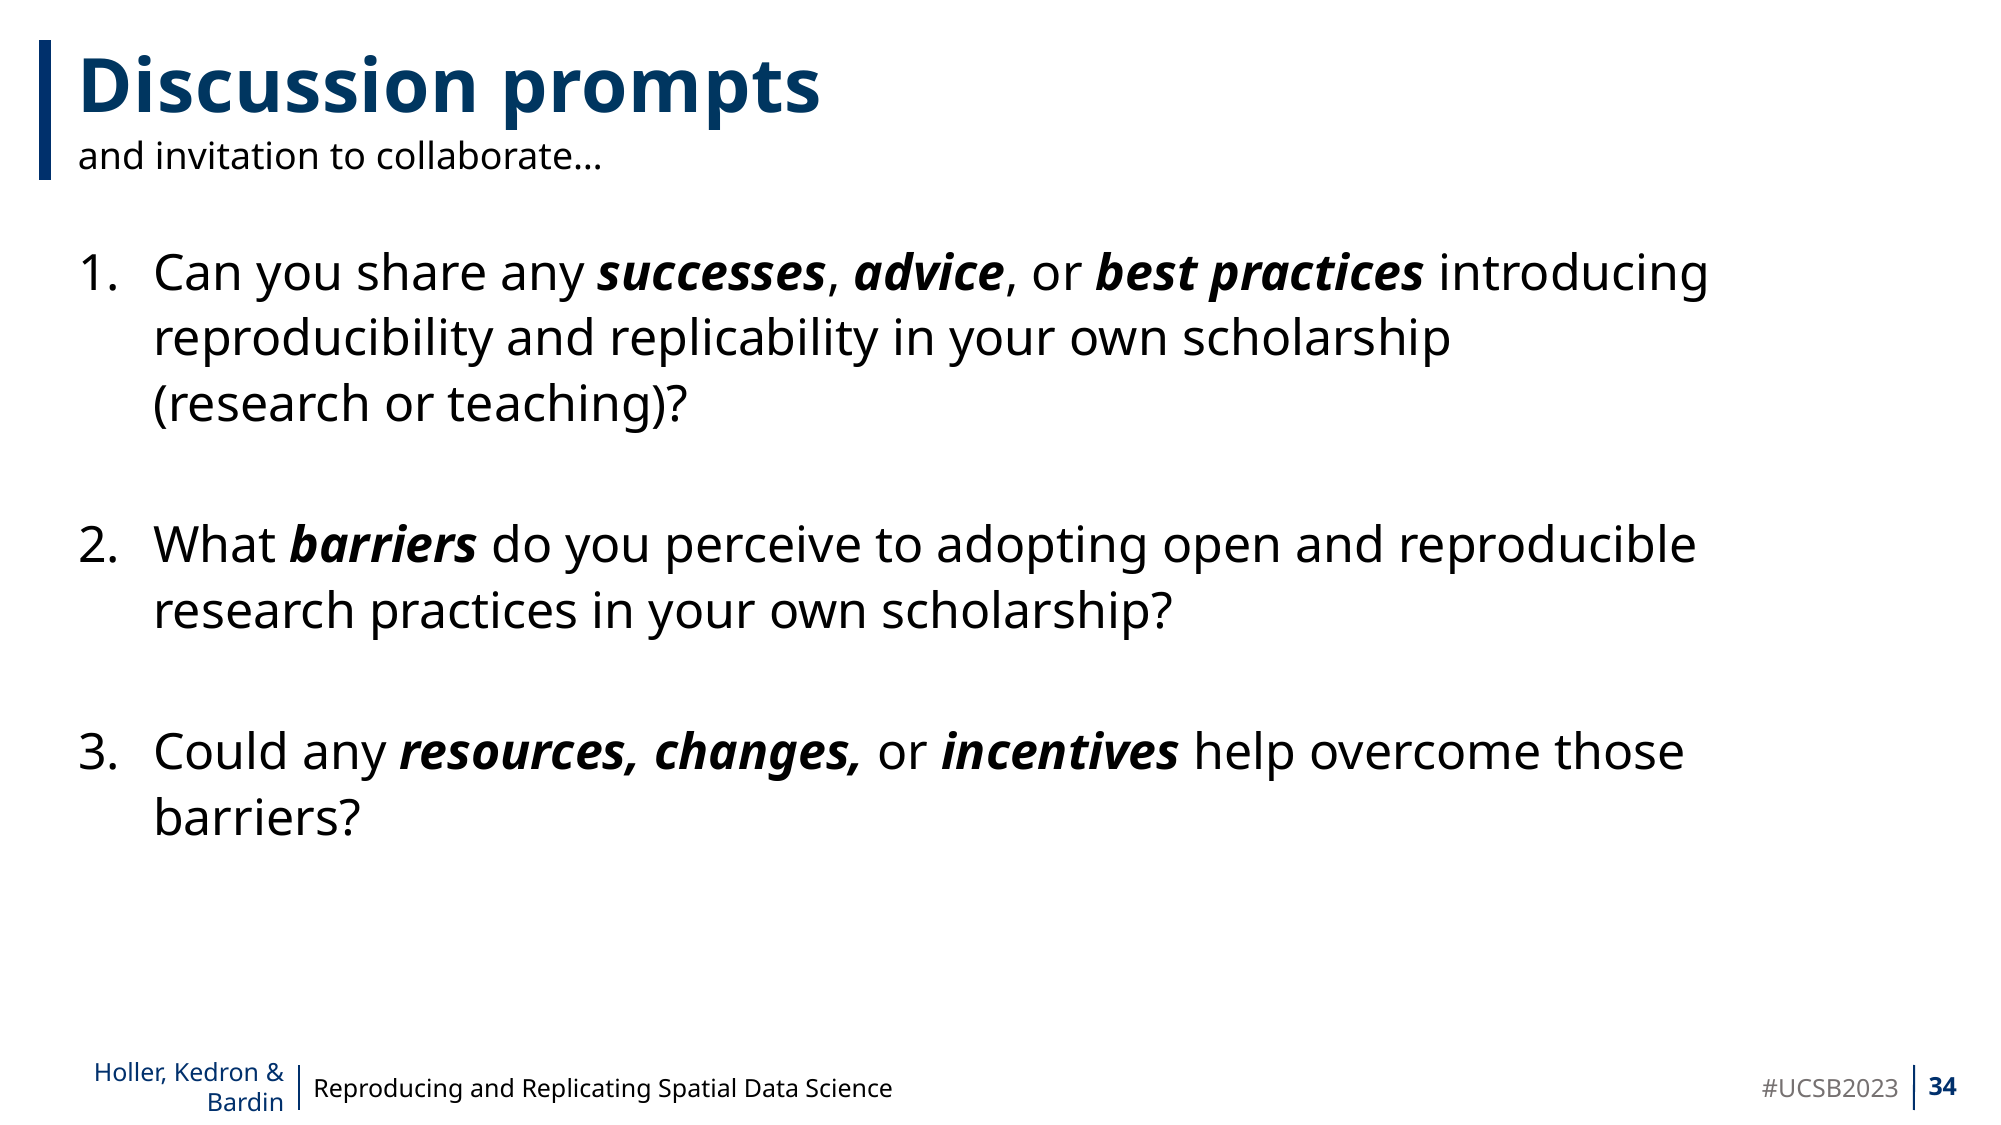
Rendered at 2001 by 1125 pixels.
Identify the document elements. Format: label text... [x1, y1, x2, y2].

list Discussion prompts [63, 40, 1748, 129]
list and invitation to collaborate… [63, 129, 1748, 188]
list Can you share any successes, advice, or best practices introducing reproducibility and replicability in your own scholarship (research or teaching)? What barriers do you perceive to adopting open and reproducible research practices in your own scholarship? Could any resources, changes, or incentives help overcome those barriers? [63, 226, 1748, 1016]
